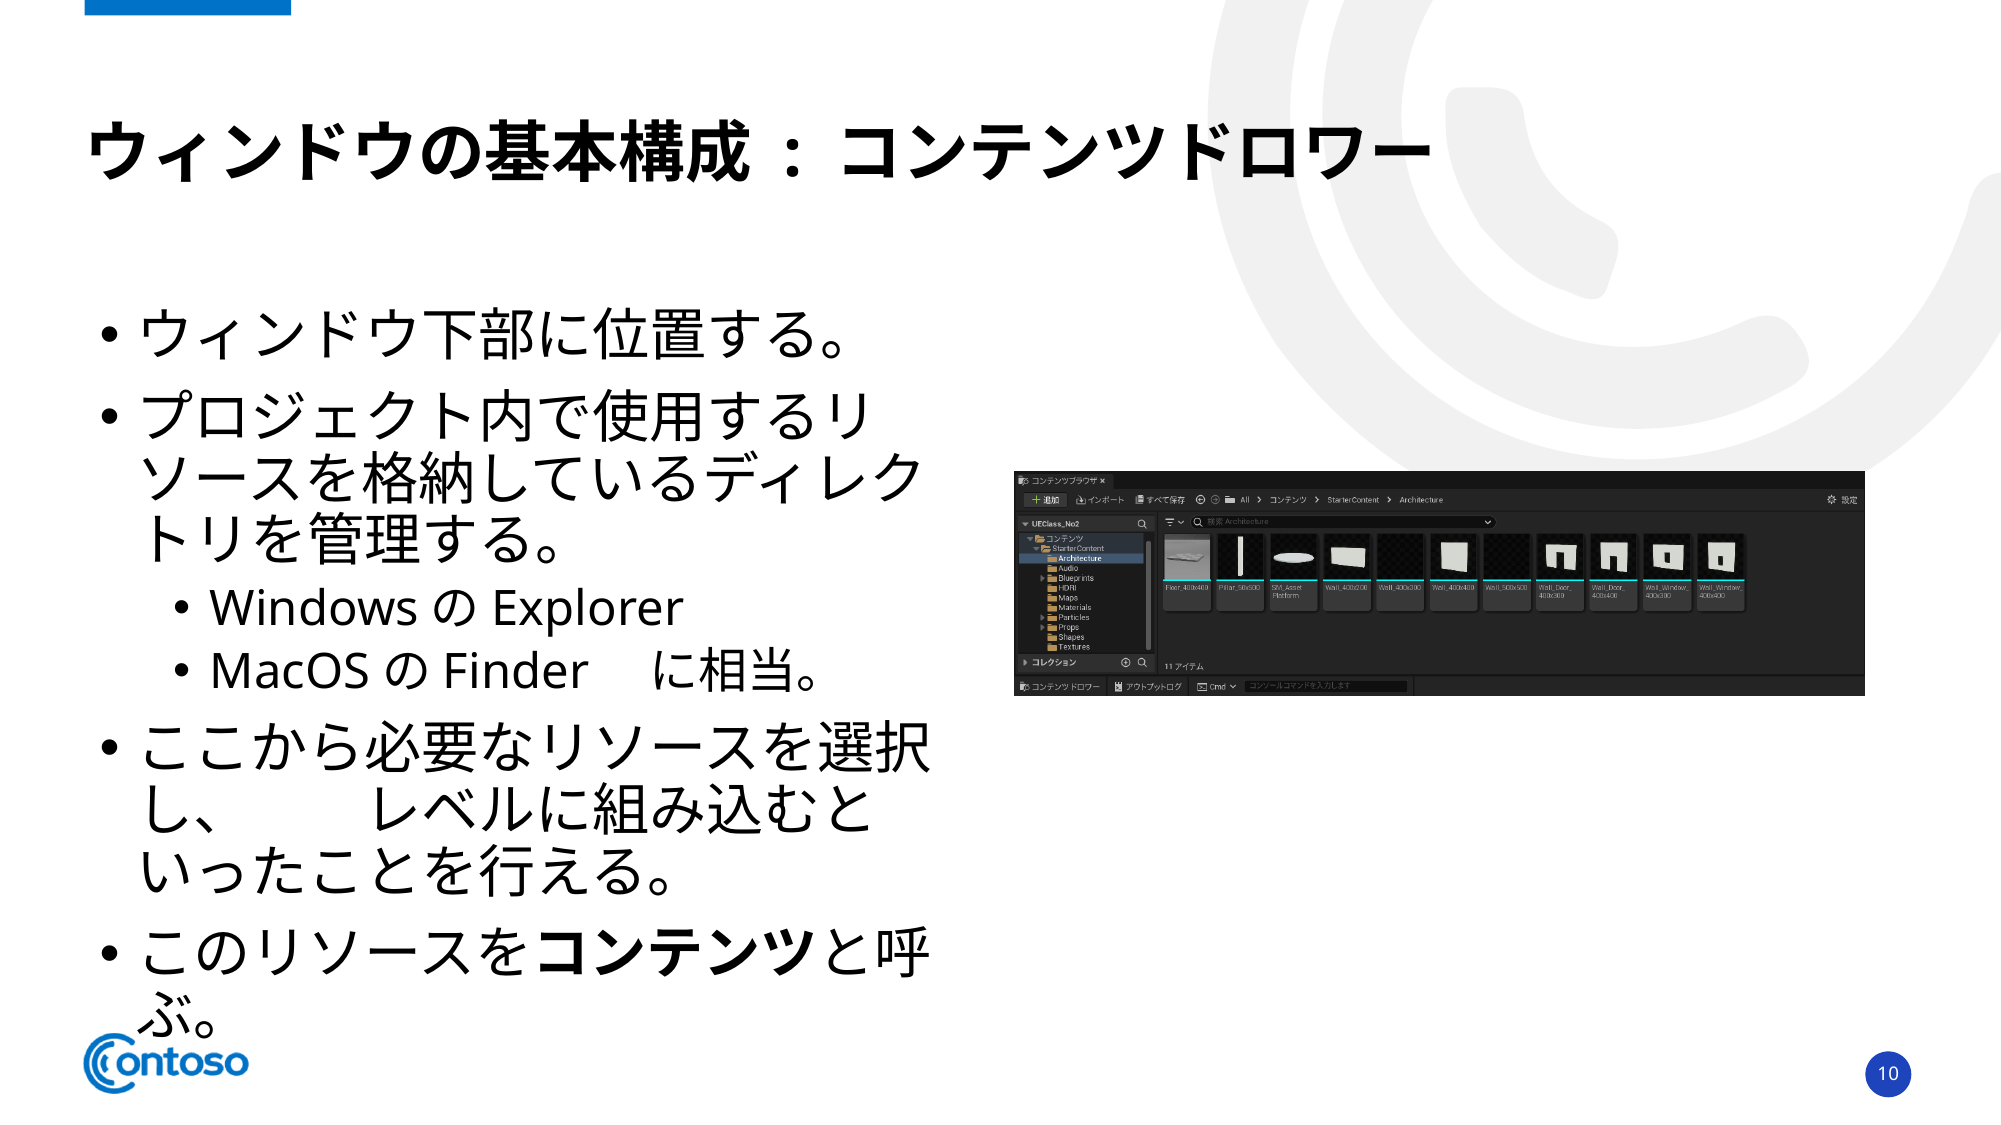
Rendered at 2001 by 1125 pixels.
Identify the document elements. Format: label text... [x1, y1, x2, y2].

list ウィンドウ下部に位置する。 プロジェクト内で使用するリソースを格納しているディレクトリを管理する。 WindowsのExplorer MacOSのFinder に相当。 ここから必要なリソースを選択し、 レベルに組み込むといったことを行える。 このリソースをコンテンツと呼ぶ。 [84, 298, 988, 1059]
slide_number 10 [1864, 1059, 1913, 1090]
title ウィンドウの基本構成 : コンテンツドロワー [84, 40, 1914, 192]
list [1014, 471, 1865, 696]
picture [77, 1027, 254, 1095]
